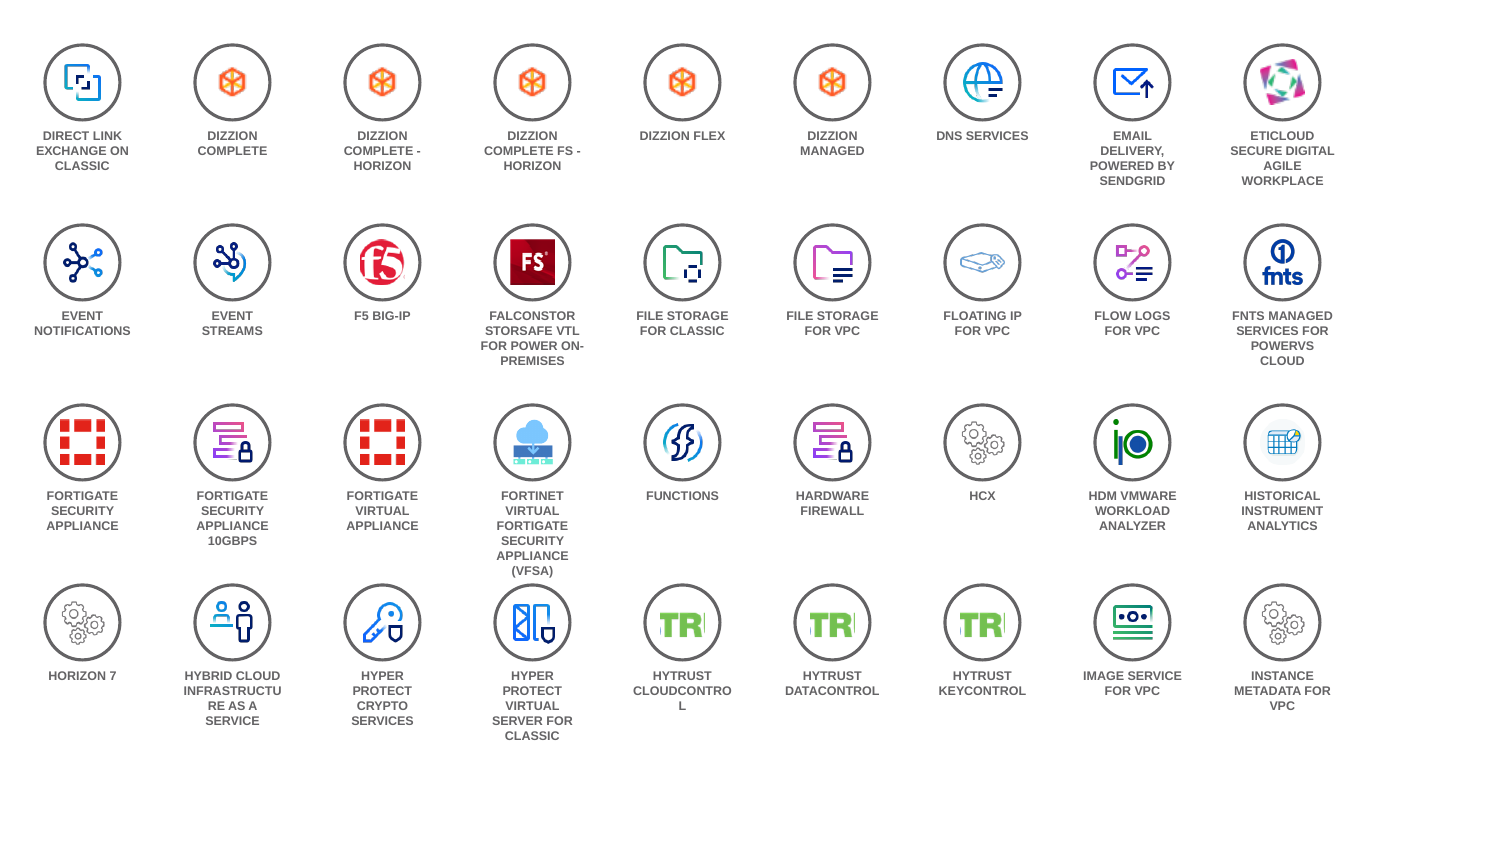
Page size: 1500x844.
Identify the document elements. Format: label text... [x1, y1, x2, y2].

text_box [1244, 44, 1320, 110]
text_box [44, 224, 120, 290]
text_box FLOATING IP FOR VPC [929, 307, 1035, 338]
text_box [194, 404, 270, 480]
picture [359, 599, 406, 646]
text_box [944, 404, 1020, 480]
picture [1109, 59, 1156, 106]
text_box [59, 292, 106, 300]
picture [1259, 59, 1306, 106]
text_box DIZZION COMPLETE - HORIZON [329, 127, 435, 173]
text_box [494, 224, 570, 290]
picture [1109, 239, 1156, 286]
text_box HARDWARE FIREWALL [779, 487, 885, 518]
text_box [1109, 652, 1156, 660]
picture [359, 59, 406, 106]
picture [209, 239, 256, 286]
text_box [959, 112, 1006, 120]
picture [809, 419, 856, 466]
picture [959, 599, 1006, 646]
text_box [359, 292, 406, 300]
picture [509, 419, 556, 466]
text_box [1259, 112, 1306, 120]
picture [59, 59, 106, 106]
picture [59, 599, 106, 646]
text_box FALCONSTOR STORSAFE VTL FOR POWER ON-PREMISES [479, 307, 585, 368]
text_box F5 BIG-IP [329, 307, 435, 323]
picture [509, 239, 556, 286]
picture [1259, 239, 1306, 286]
text_box [1259, 652, 1306, 660]
text_box FNTS MANAGED SERVICES FOR POWERVS CLOUD [1229, 307, 1335, 368]
text_box [344, 44, 420, 110]
text_box FILE STORAGE FOR CLASSIC [629, 307, 735, 338]
text_box HYBRID CLOUD INFRASTRUCTURE AS A SERVICE [179, 667, 285, 728]
text_box DIZZION COMPLETE [179, 127, 285, 158]
text_box HORIZON 7 [29, 667, 135, 683]
text_box DIRECT LINK EXCHANGE ON CLASSIC [29, 127, 135, 173]
text_box [59, 652, 106, 660]
text_box [209, 112, 256, 120]
text_box [1094, 44, 1170, 110]
text_box [194, 44, 270, 110]
text_box [944, 584, 1020, 650]
text_box [944, 224, 1020, 290]
text_box IMAGE SERVICE FOR VPC [1079, 667, 1185, 698]
picture [359, 239, 406, 286]
text_box [644, 404, 720, 480]
text_box [659, 652, 706, 660]
text_box [1244, 584, 1320, 650]
text_box [44, 44, 120, 110]
picture [1259, 419, 1306, 466]
text_box [644, 224, 720, 290]
picture [659, 599, 706, 646]
text_box [959, 292, 1006, 300]
text_box HYTRUST DATACONTROL [779, 667, 885, 698]
picture [209, 599, 256, 646]
text_box FORTINET VIRTUAL FORTIGATE SECURITY APPLIANCE (VFSA) [479, 487, 585, 578]
text_box [1094, 584, 1170, 650]
text_box [194, 584, 270, 650]
text_box [509, 652, 556, 660]
picture [209, 59, 256, 106]
text_box [794, 224, 870, 290]
picture [959, 59, 1006, 106]
text_box [1094, 224, 1170, 290]
text_box ETICLOUD SECURE DIGITAL AGILE WORKPLACE [1229, 127, 1335, 188]
picture [959, 239, 1006, 286]
text_box HDM VMWARE WORKLOAD ANALYZER [1079, 487, 1185, 533]
text_box [359, 652, 406, 660]
picture [809, 239, 856, 286]
picture [809, 599, 856, 646]
picture [659, 239, 706, 286]
text_box [494, 44, 570, 110]
text_box [809, 292, 856, 300]
text_box [944, 44, 1020, 110]
text_box [494, 404, 570, 480]
picture [959, 419, 1006, 466]
text_box HYTRUST KEYCONTROL [929, 667, 1035, 698]
text_box [1244, 404, 1320, 480]
text_box DNS SERVICES [929, 127, 1035, 143]
text_box [794, 584, 870, 650]
text_box [659, 112, 706, 120]
text_box [344, 224, 420, 290]
picture [359, 419, 406, 466]
text_box [794, 404, 870, 480]
text_box [494, 584, 570, 650]
text_box DIZZION MANAGED [779, 127, 885, 158]
text_box [809, 112, 856, 120]
picture [809, 59, 856, 106]
text_box [959, 652, 1006, 660]
text_box [194, 224, 270, 290]
text_box [1109, 112, 1156, 120]
text_box FLOW LOGS FOR VPC [1079, 307, 1185, 338]
text_box [359, 112, 406, 120]
text_box [209, 652, 256, 660]
text_box DIZZION FLEX [629, 127, 735, 143]
text_box FUNCTIONS [629, 487, 735, 503]
text_box [344, 584, 420, 650]
text_box HISTORICAL INSTRUMENT ANALYTICS [1229, 487, 1335, 533]
text_box FORTIGATE VIRTUAL APPLIANCE [329, 487, 435, 533]
picture [509, 599, 556, 646]
text_box [644, 584, 720, 650]
text_box [344, 404, 420, 480]
picture [509, 59, 556, 106]
text_box [509, 292, 556, 300]
text_box EVENT NOTIFICATIONS [29, 307, 135, 338]
text_box [809, 652, 856, 660]
text_box [44, 404, 120, 480]
text_box [794, 44, 870, 110]
text_box [209, 292, 256, 300]
picture [59, 419, 106, 466]
text_box [509, 112, 556, 120]
text_box DIZZION COMPLETE FS - HORIZON [479, 127, 585, 173]
text_box HYPER PROTECT CRYPTO SERVICES [329, 667, 435, 728]
picture [659, 59, 706, 106]
picture [659, 419, 706, 466]
text_box [659, 292, 706, 300]
picture [59, 239, 106, 286]
text_box [1259, 292, 1306, 300]
text_box [59, 112, 106, 120]
text_box FORTIGATE SECURITY APPLIANCE [29, 487, 135, 533]
text_box HCX [929, 487, 1035, 503]
text_box [1244, 224, 1320, 290]
text_box INSTANCE METADATA FOR VPC [1229, 667, 1335, 713]
picture [1109, 419, 1156, 466]
text_box FORTIGATE SECURITY APPLIANCE 10GBPS [179, 487, 285, 548]
text_box EMAIL DELIVERY, POWERED BY SENDGRID [1079, 127, 1185, 188]
text_box FILE STORAGE FOR VPC [779, 307, 885, 338]
text_box HYTRUST CLOUDCONTROL [629, 667, 735, 713]
picture [209, 419, 256, 466]
text_box [1109, 292, 1156, 300]
text_box HYPER PROTECT VIRTUAL SERVER FOR CLASSIC [479, 667, 585, 743]
text_box EVENT STREAMS [179, 307, 285, 338]
picture [1259, 599, 1306, 646]
text_box [44, 584, 120, 650]
picture [1109, 599, 1156, 646]
text_box [1094, 404, 1170, 480]
text_box [644, 44, 720, 110]
